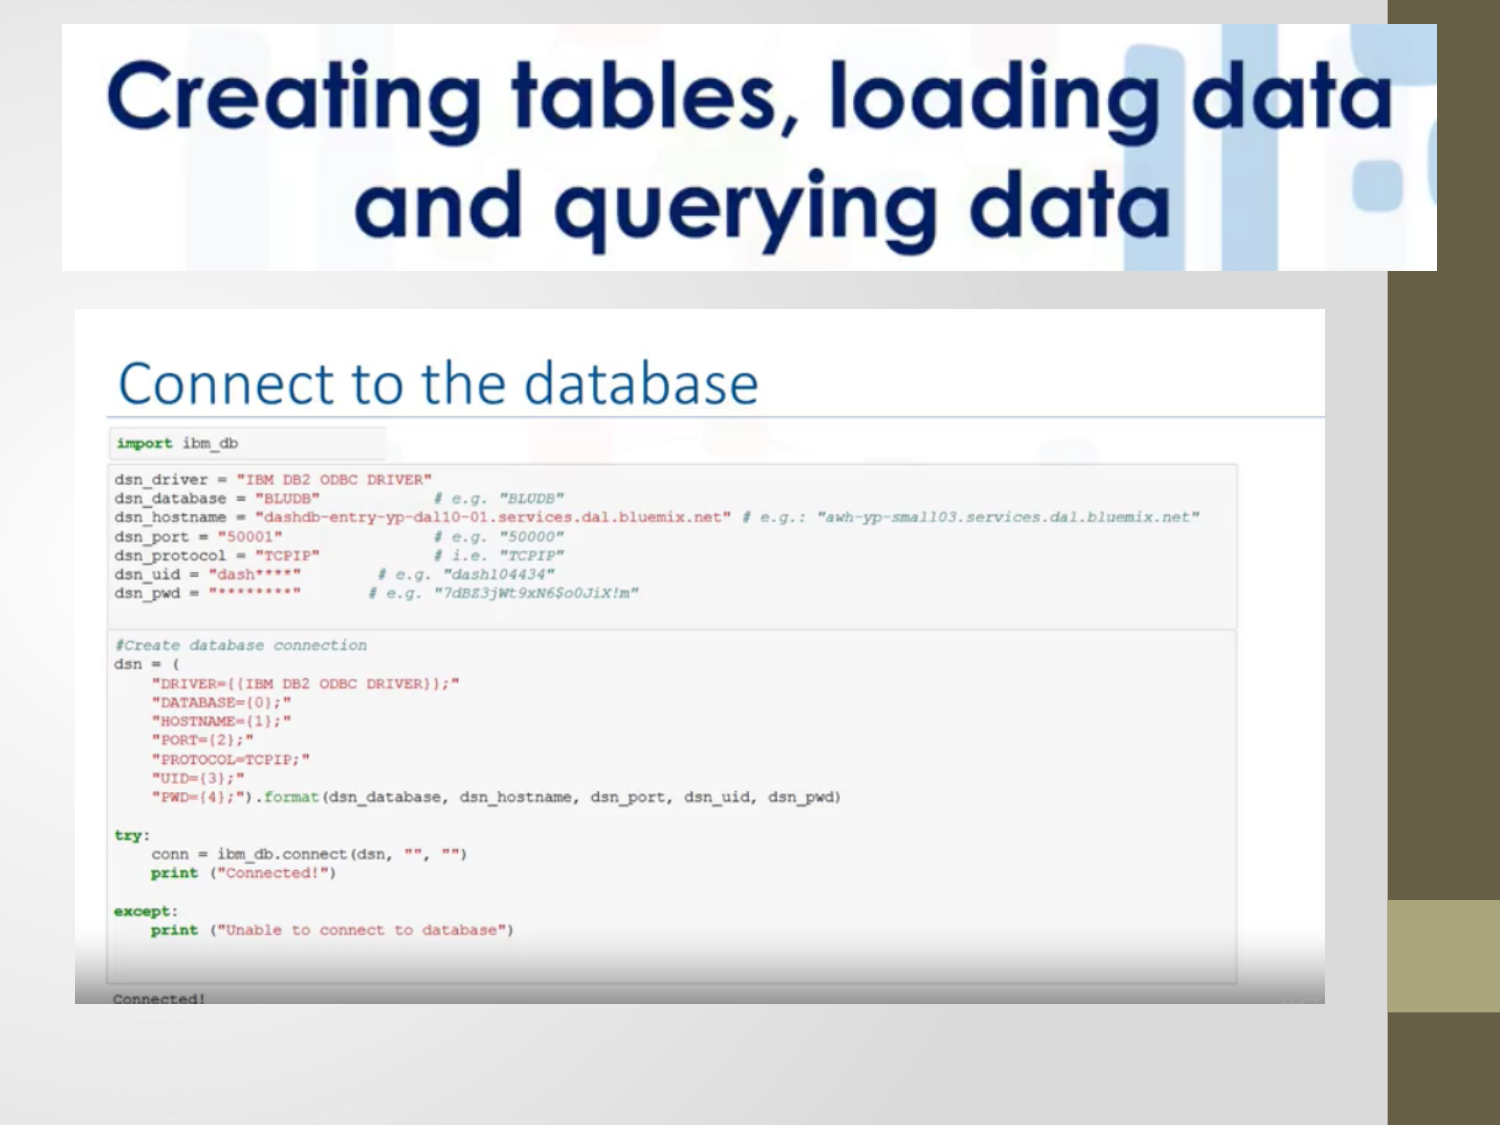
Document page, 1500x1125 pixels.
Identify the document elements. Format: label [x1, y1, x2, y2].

picture [62, 24, 1437, 271]
list [74, 308, 1326, 1004]
